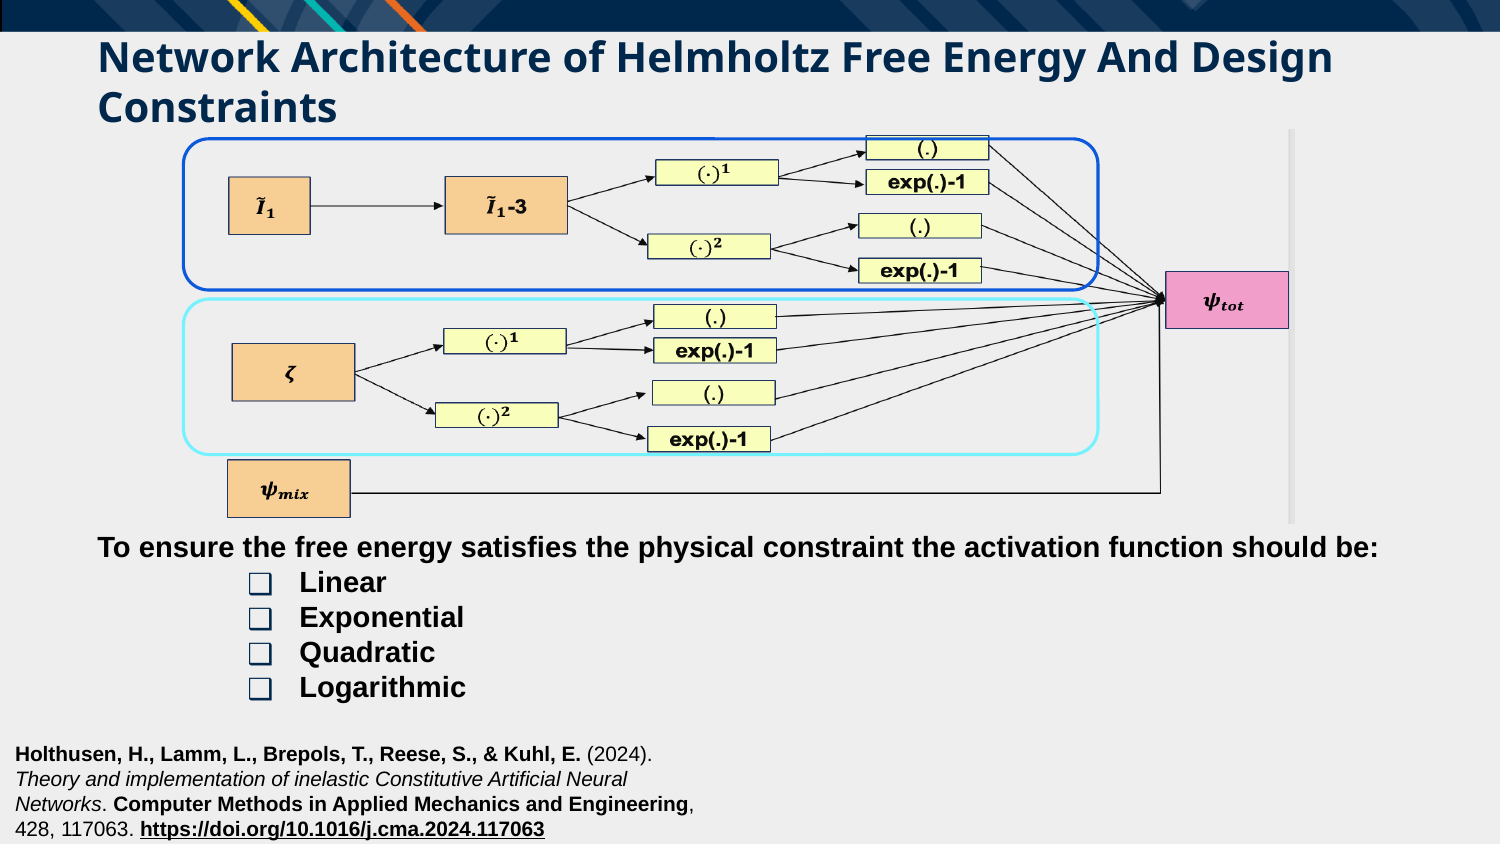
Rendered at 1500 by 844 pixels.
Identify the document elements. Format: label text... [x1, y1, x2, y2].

picture [0, 0, 1500, 32]
text_box Holthusen, H., Lamm, L., Brepols, T., Reese, S., & Kuhl, E. (2024). Theory and implementation of inelastic Constitutive Artificial Neural Networks. Computer Methods in Applied Mechanics and Engineering, 428, 117063. https://doi.org/10.1016/j.cma.2024.117063 [0, 733, 727, 844]
picture [159, 129, 1296, 524]
list To ensure the free energy satisfies the physical constraint the activation function should be: Linear Exponential Quadratic Logarithmic [59, 326, 1441, 844]
title Network Architecture of Helmholtz Free Energy And Design Constraints [82, 15, 1418, 110]
